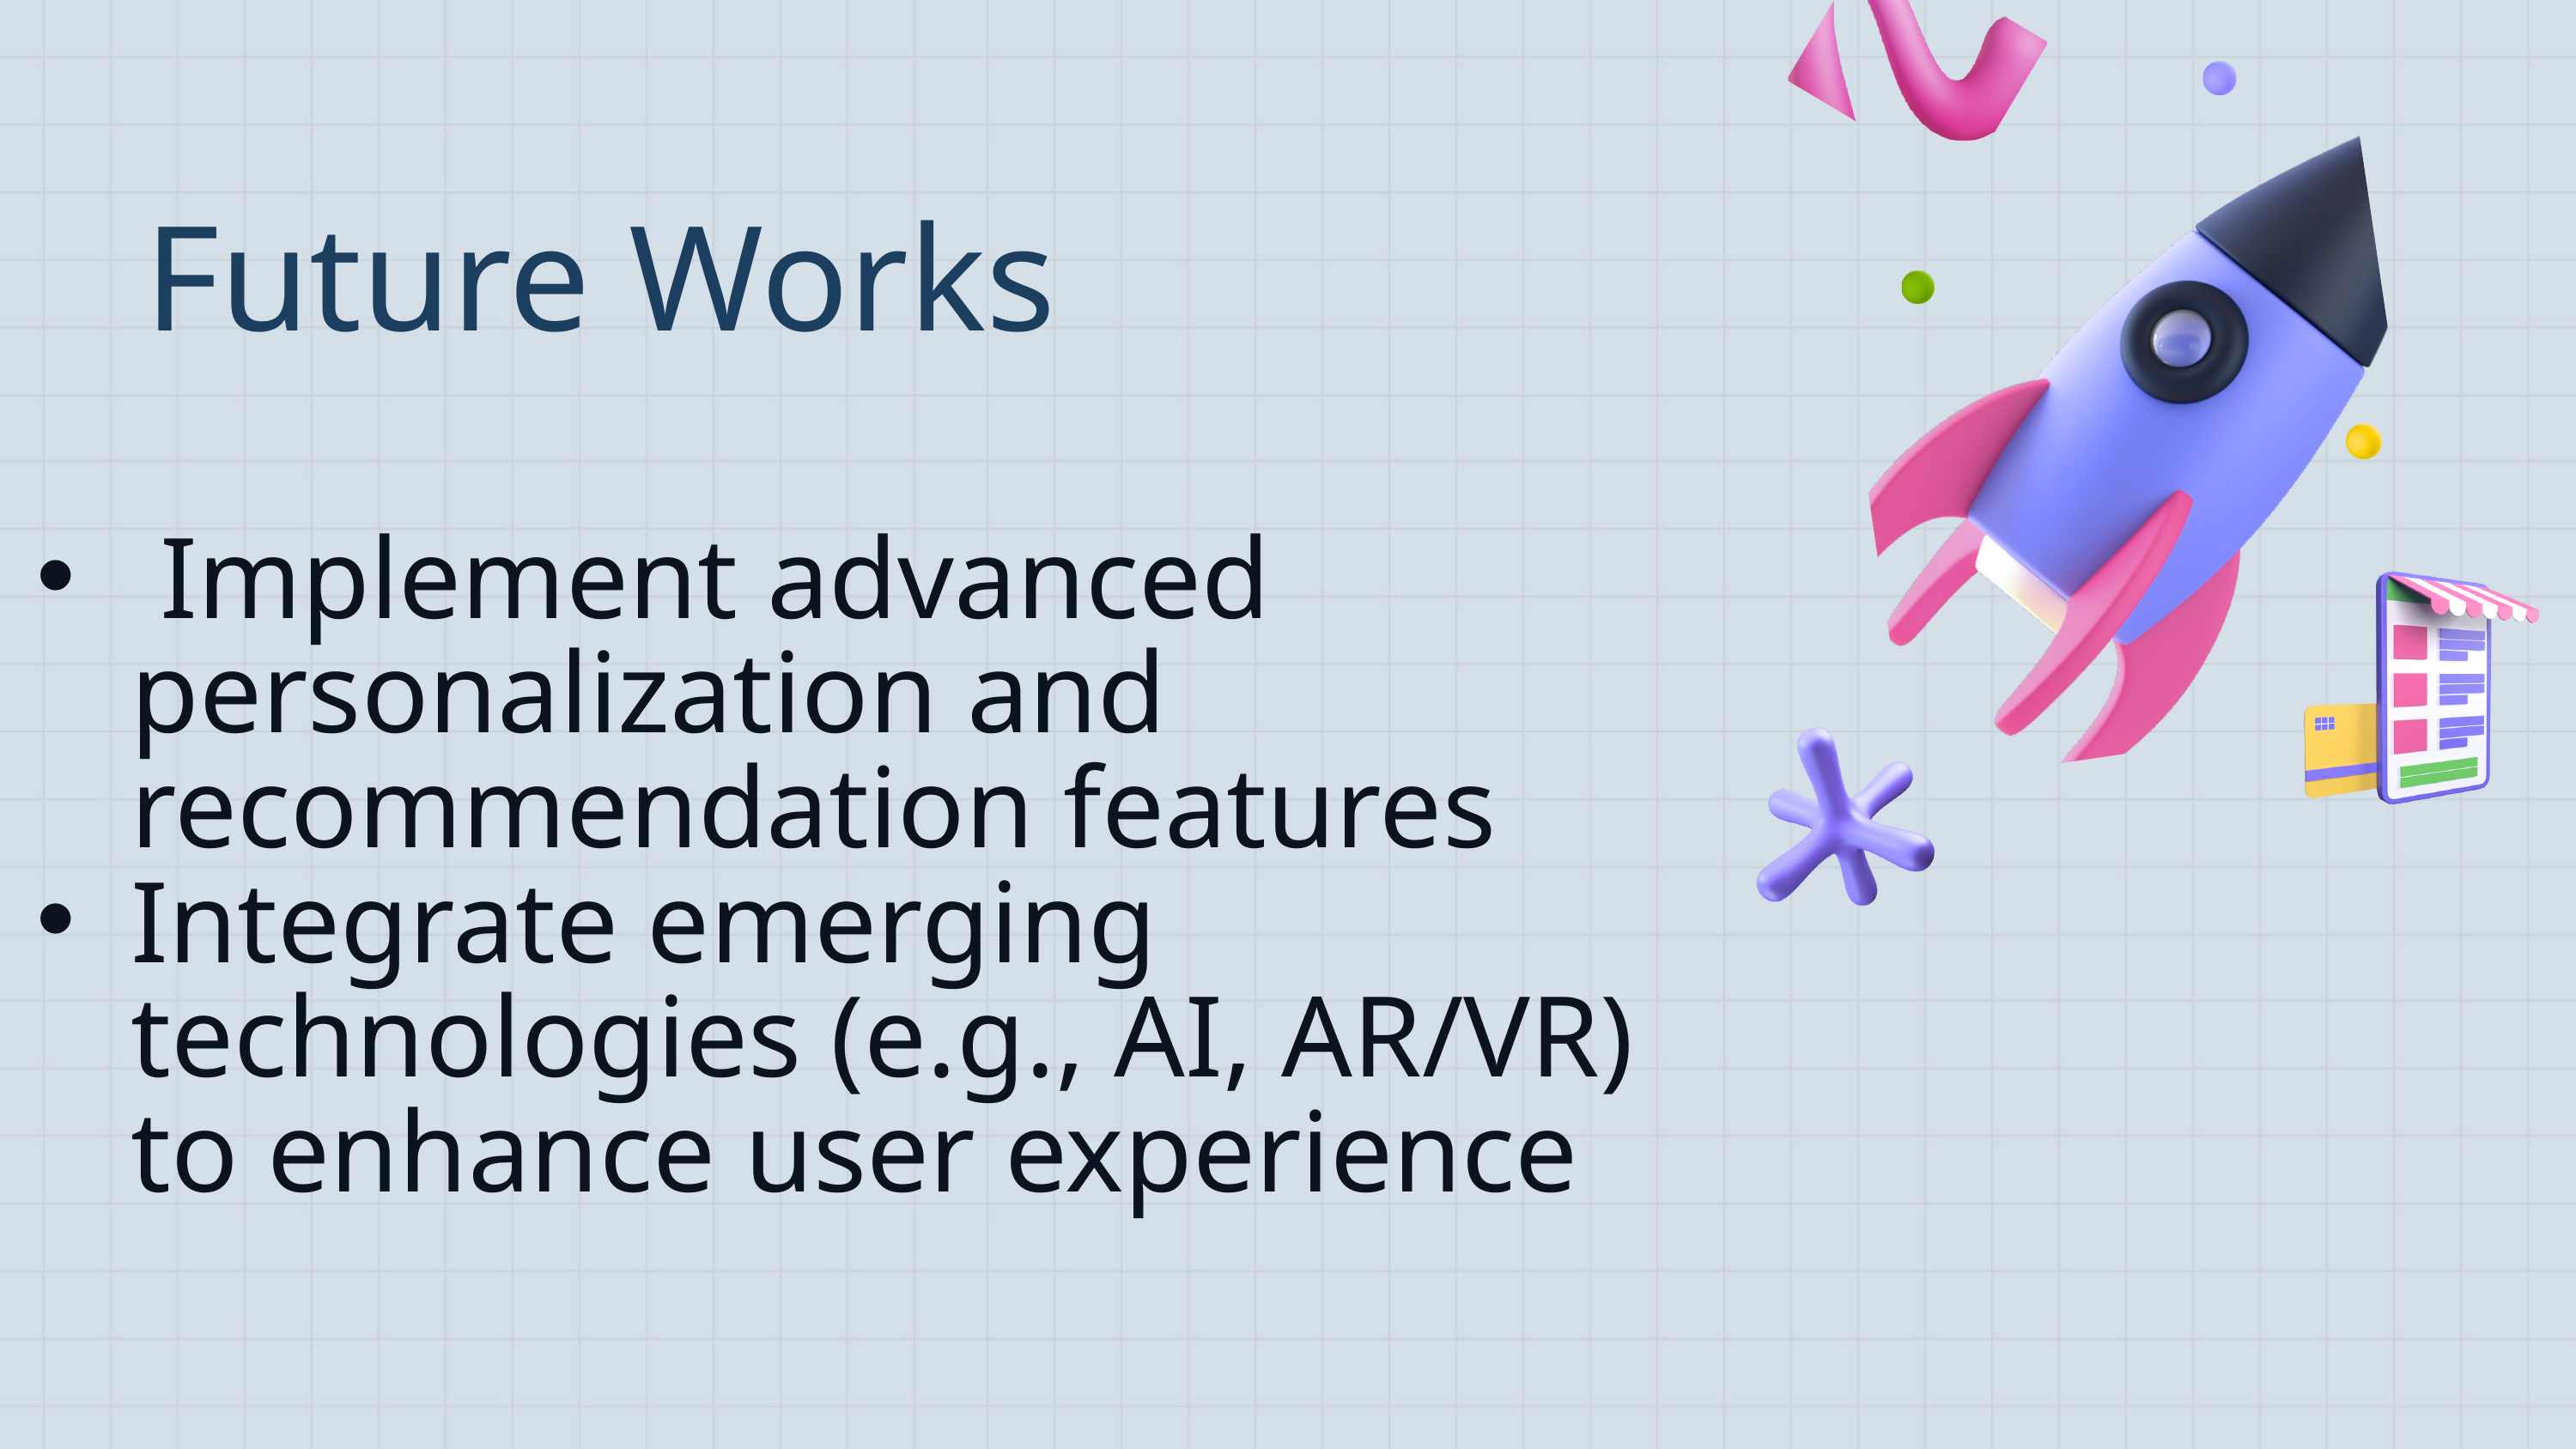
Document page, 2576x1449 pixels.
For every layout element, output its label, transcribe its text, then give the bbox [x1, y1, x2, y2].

text_box [0, 0, 2576, 1449]
text_box Implement advanced personalization and recommendation features Integrate emerging technologies (e.g., AI, AR/VR) to enhance user experience [0, 525, 1757, 1215]
text_box Future Works [144, 209, 1289, 361]
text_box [1756, 0, 2540, 906]
